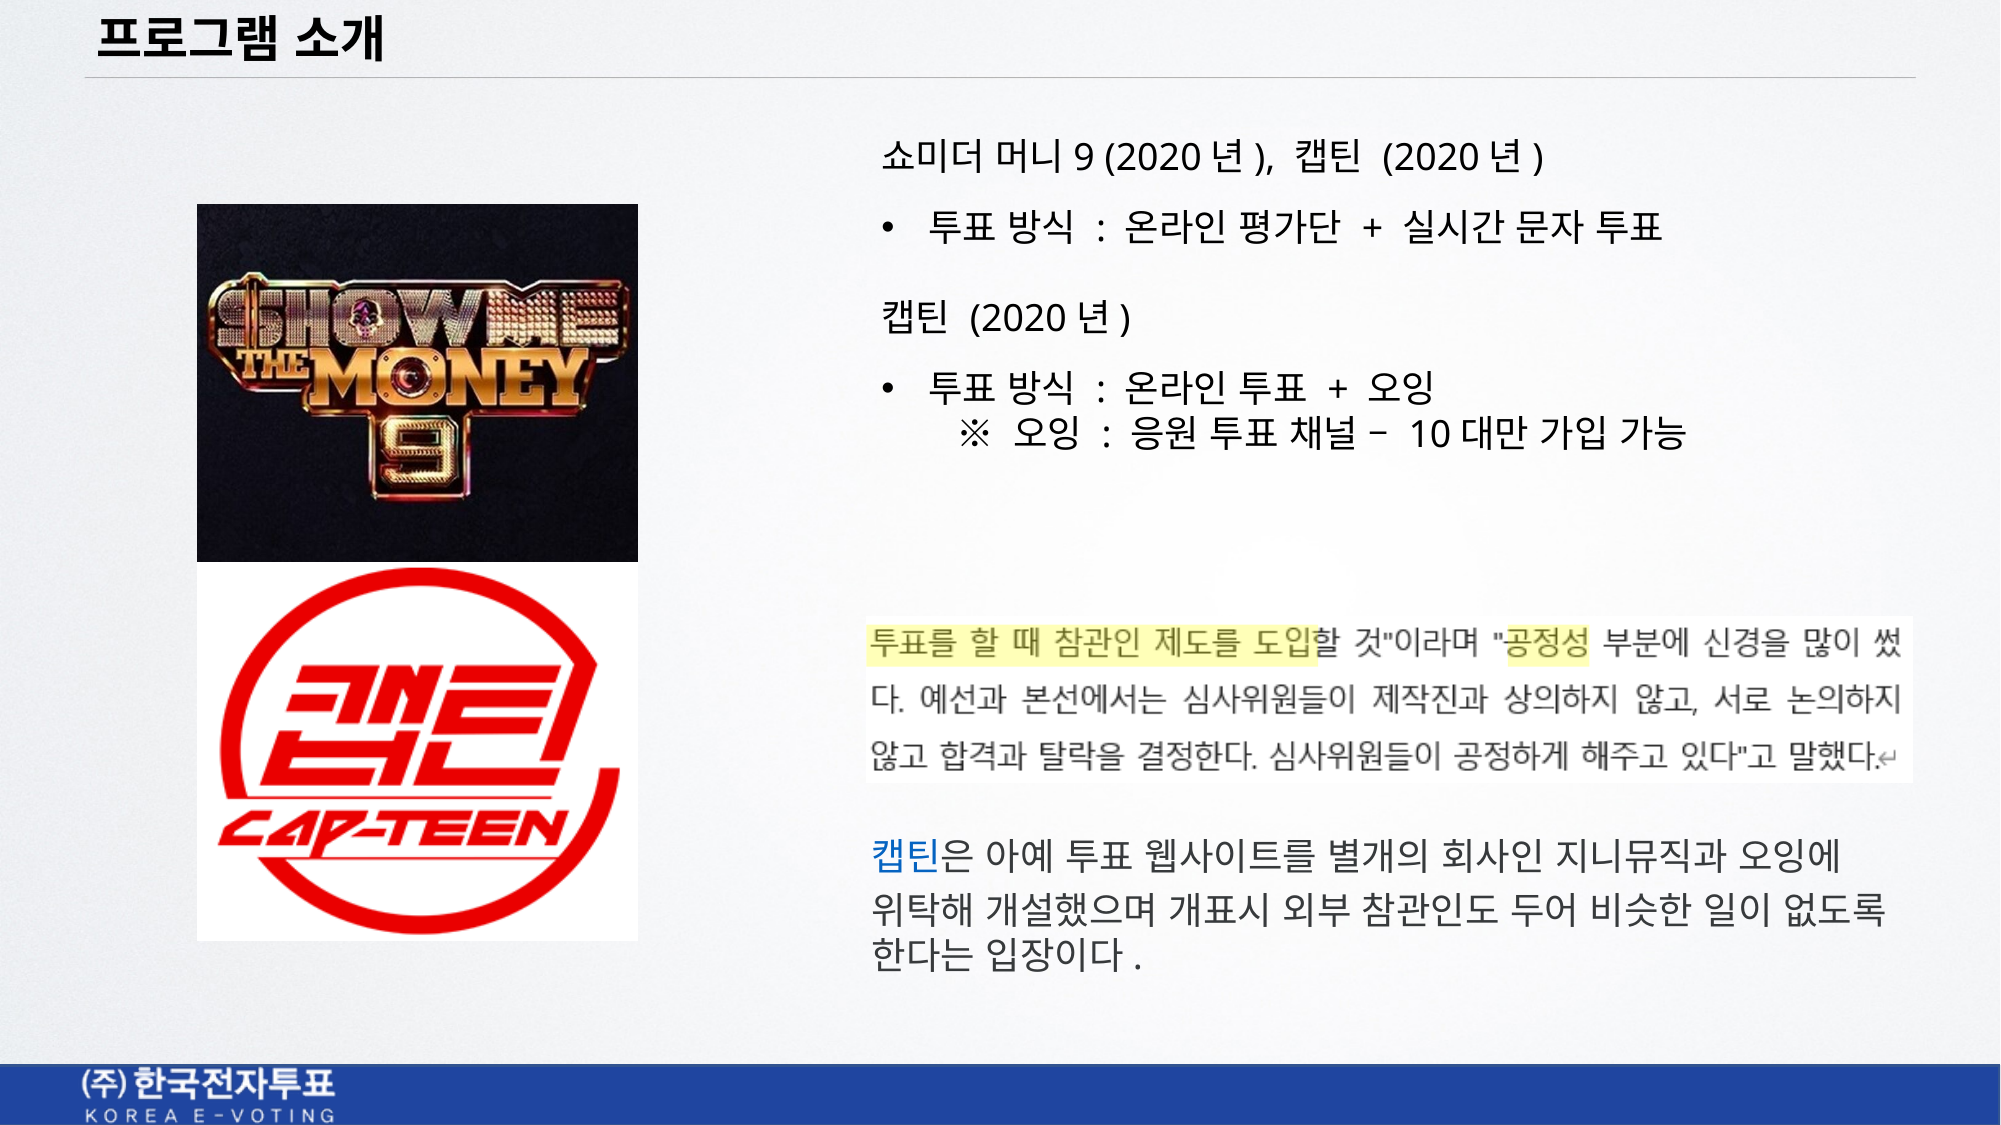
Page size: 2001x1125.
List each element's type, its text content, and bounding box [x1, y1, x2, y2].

picture [73, 1065, 345, 1125]
picture [0, 0, 2001, 1125]
text_box 쇼미더 머니9 (2020년), 캡틴 (2020년) 투표 방식 : 온라인 평가단 + 실시간 문자 투표 캡틴 (2020년) 투표 방식 : 온라인 투표 + 오잉 ※ 오잉 : 응원 투표 채널 – 10대만 가입 가능 [866, 125, 2000, 598]
text_box 프로그램 소개 [82, 0, 402, 75]
text_box 캡틴은 아예 투표 웹사이트를 별개의 회사인 지니뮤직과 오잉에 위탁해 개설했으며 개표시 외부 참관인도 두어 비슷한 일이 없도록 한다는 입장이다. [857, 825, 1937, 985]
